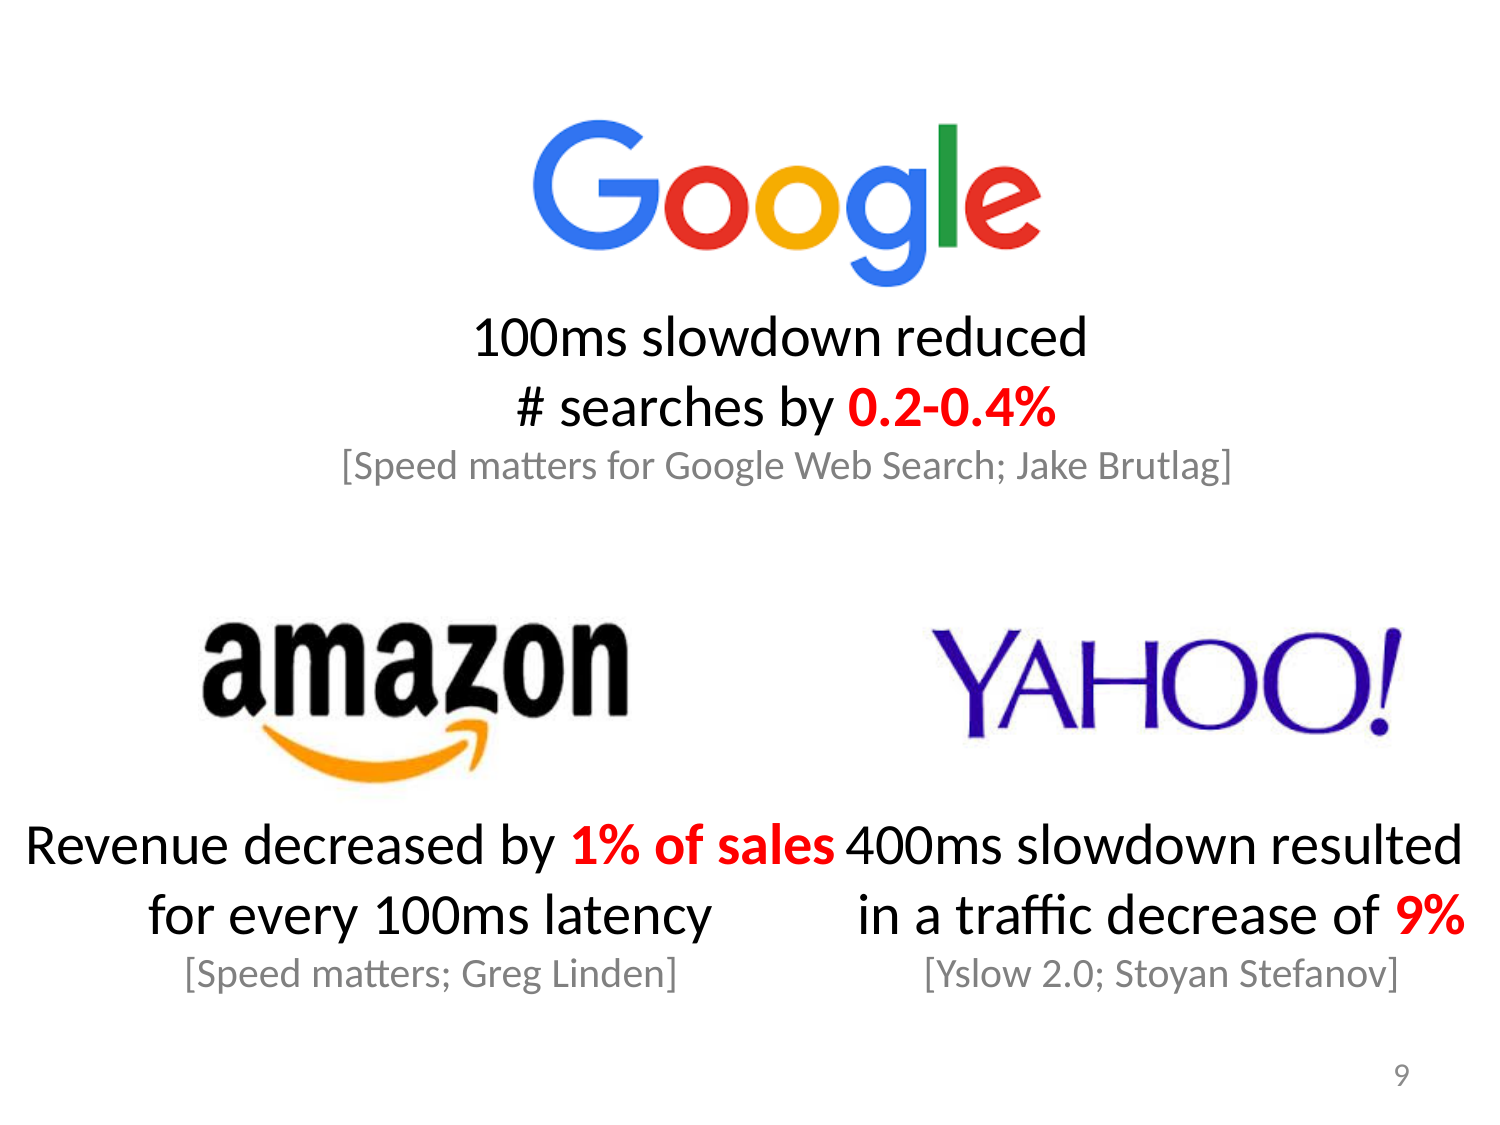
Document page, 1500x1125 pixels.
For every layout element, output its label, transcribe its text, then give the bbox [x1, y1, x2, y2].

text_box 400ms slowdown resulted in a traffic decrease of 9% [Yslow 2.0; Stoyan Stefanov] [687, 798, 1500, 1004]
text_box Revenue decreased by 1% of sales for every 100ms latency [Speed matters; Greg Linden] [0, 798, 687, 1004]
text_box 100ms slowdown reduced # searches by 0.2-0.4% [Speed matters for Google Web Search; Jake Brutlag] [312, 290, 1262, 496]
picture [855, 574, 1487, 797]
slide_number 9 [1074, 1042, 1425, 1103]
picture [198, 570, 633, 814]
picture [513, 89, 1058, 317]
